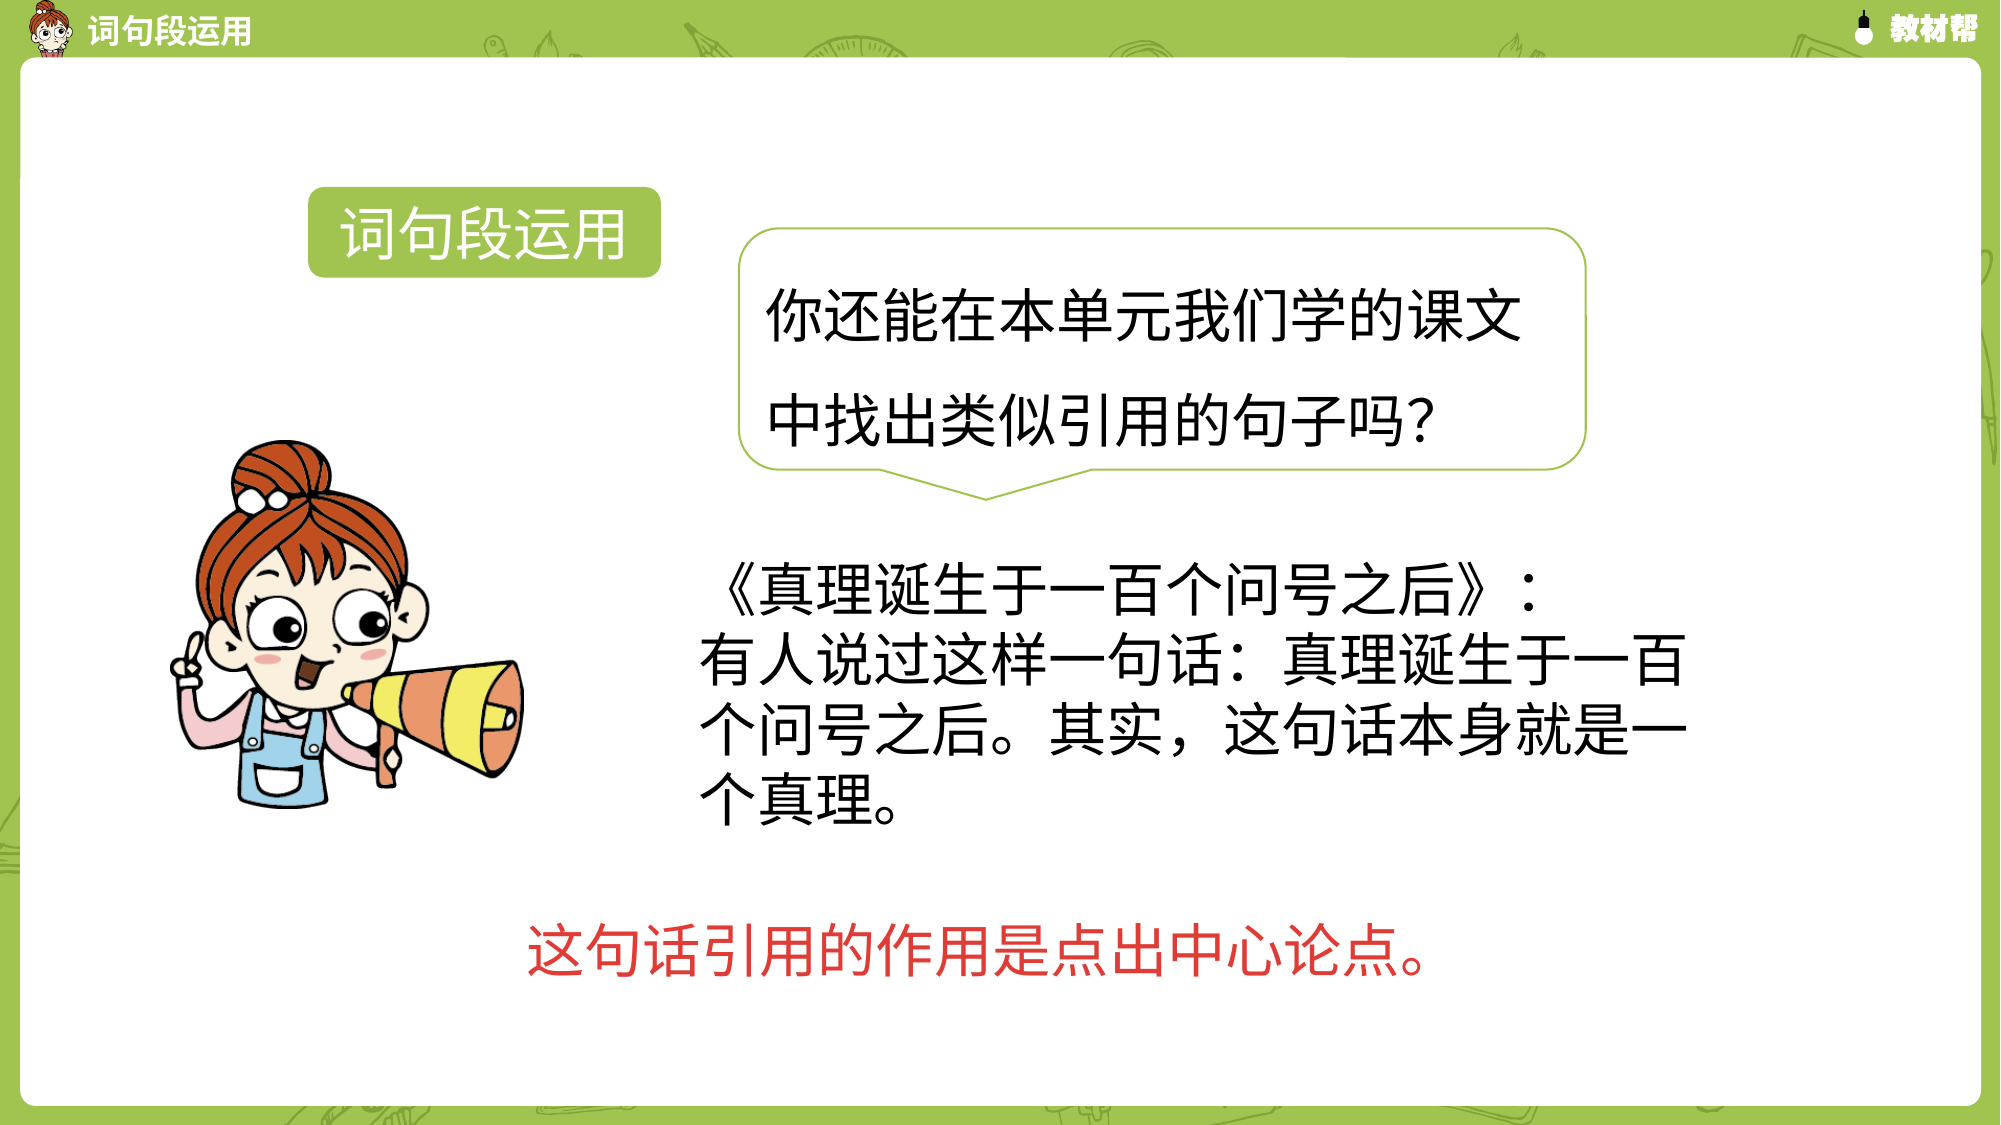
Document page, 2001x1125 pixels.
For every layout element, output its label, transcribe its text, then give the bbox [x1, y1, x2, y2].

text_box 你还能在本单元我们学的课文中找出类似引用的句子吗？ [737, 227, 1587, 501]
text_box 这句话引用的作用是点出中心论点。 [511, 906, 1934, 992]
picture [28, 0, 82, 59]
text_box 《真理诞生于一百个问号之后》： 有人说过这样一句话：真理诞生于一百个问号之后。其实，这句话本身就是一个真理。 [684, 545, 1762, 841]
text_box 词句段运用 [308, 186, 661, 278]
picture [170, 440, 524, 810]
